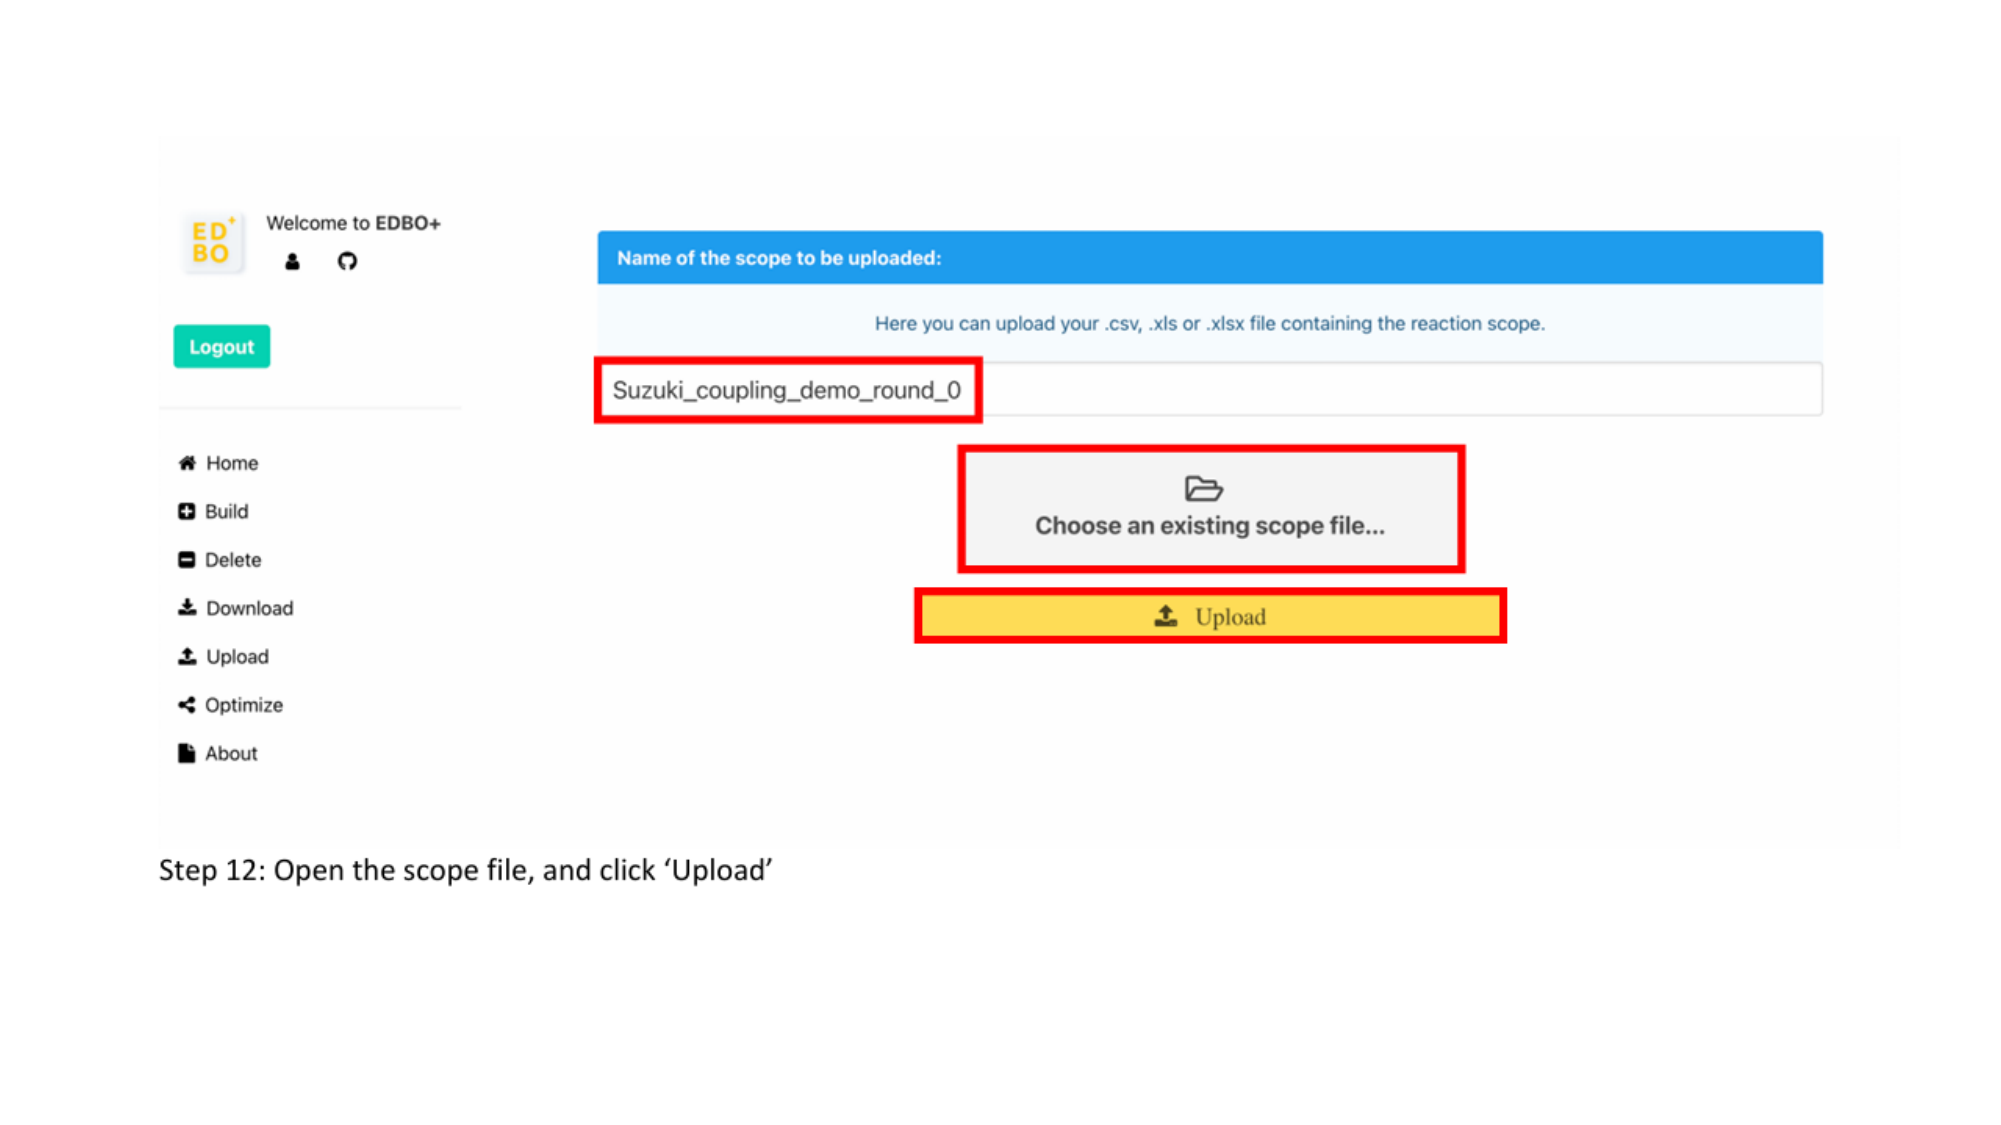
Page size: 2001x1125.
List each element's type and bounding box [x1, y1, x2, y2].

picture [53, 96, 1947, 1029]
